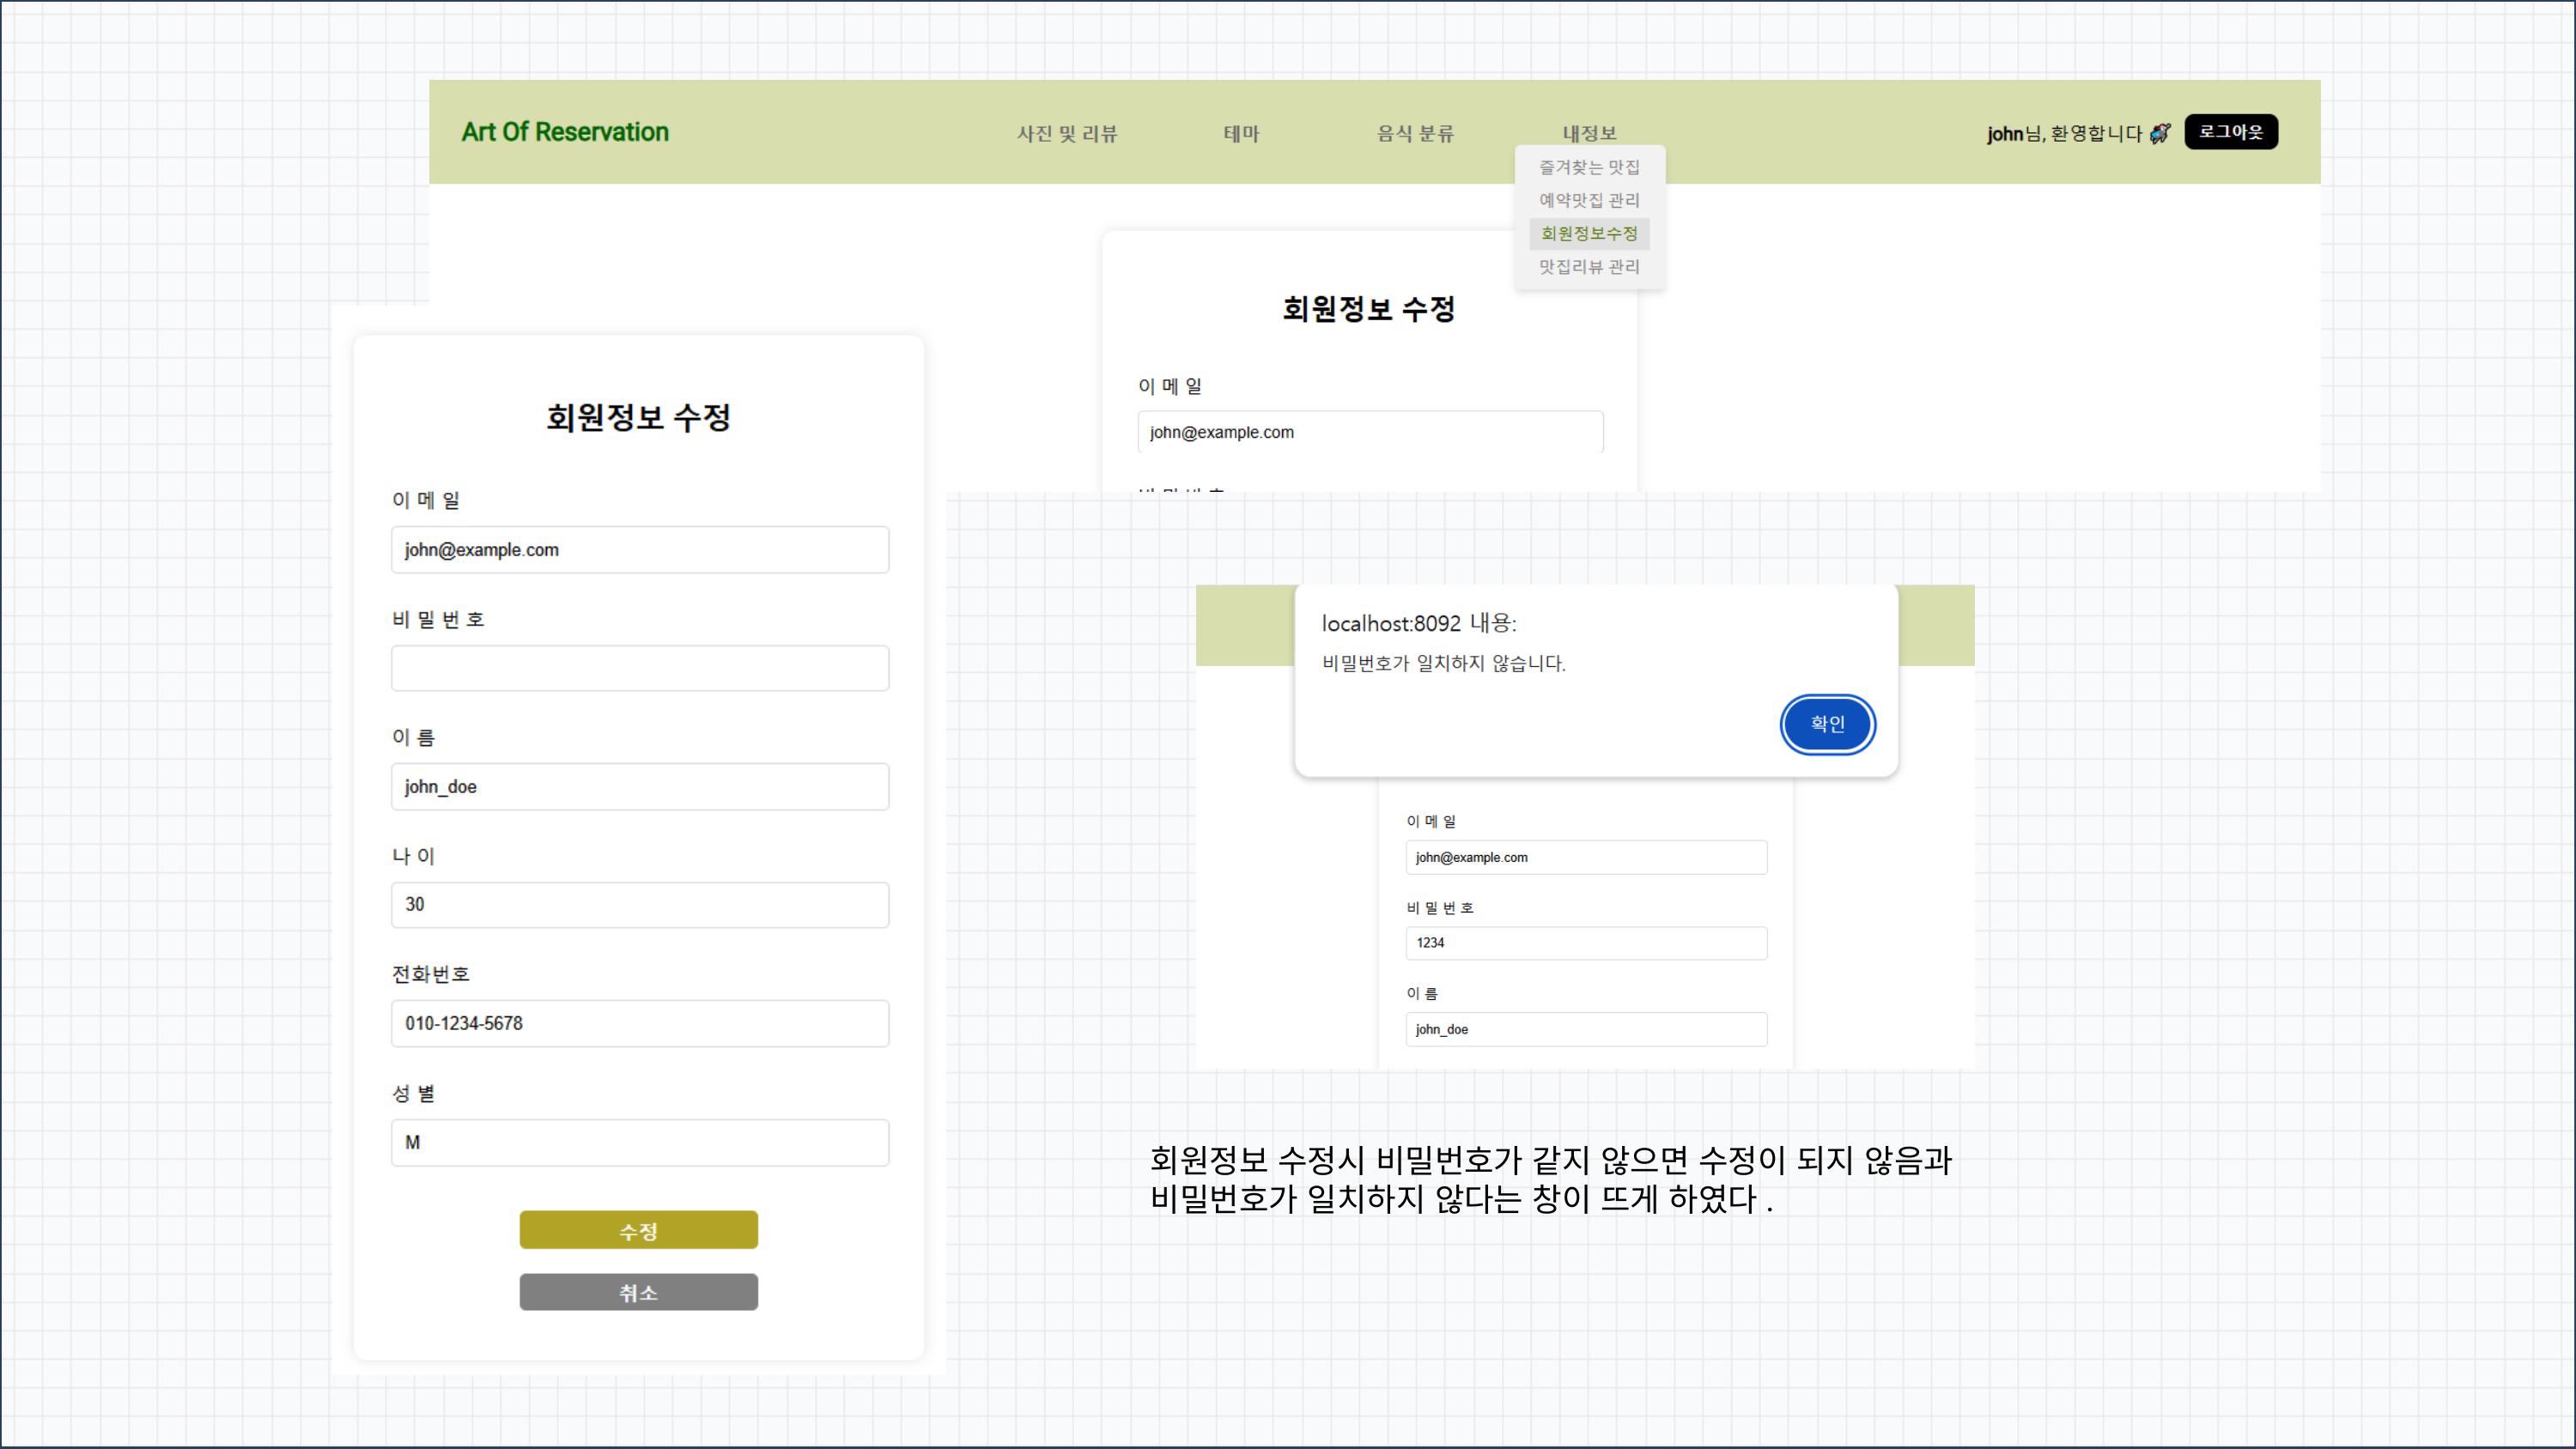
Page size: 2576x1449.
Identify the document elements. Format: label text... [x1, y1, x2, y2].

picture [332, 80, 2322, 1375]
text_box [0, 0, 2576, 1449]
text_box 회원정보 수정시 비밀번호가 같지 않으면 수정이 되지 않음과 비밀번호가 일치하지 않다는 창이 뜨게 하였다. [1137, 1134, 2168, 1224]
picture [1196, 584, 1976, 1070]
